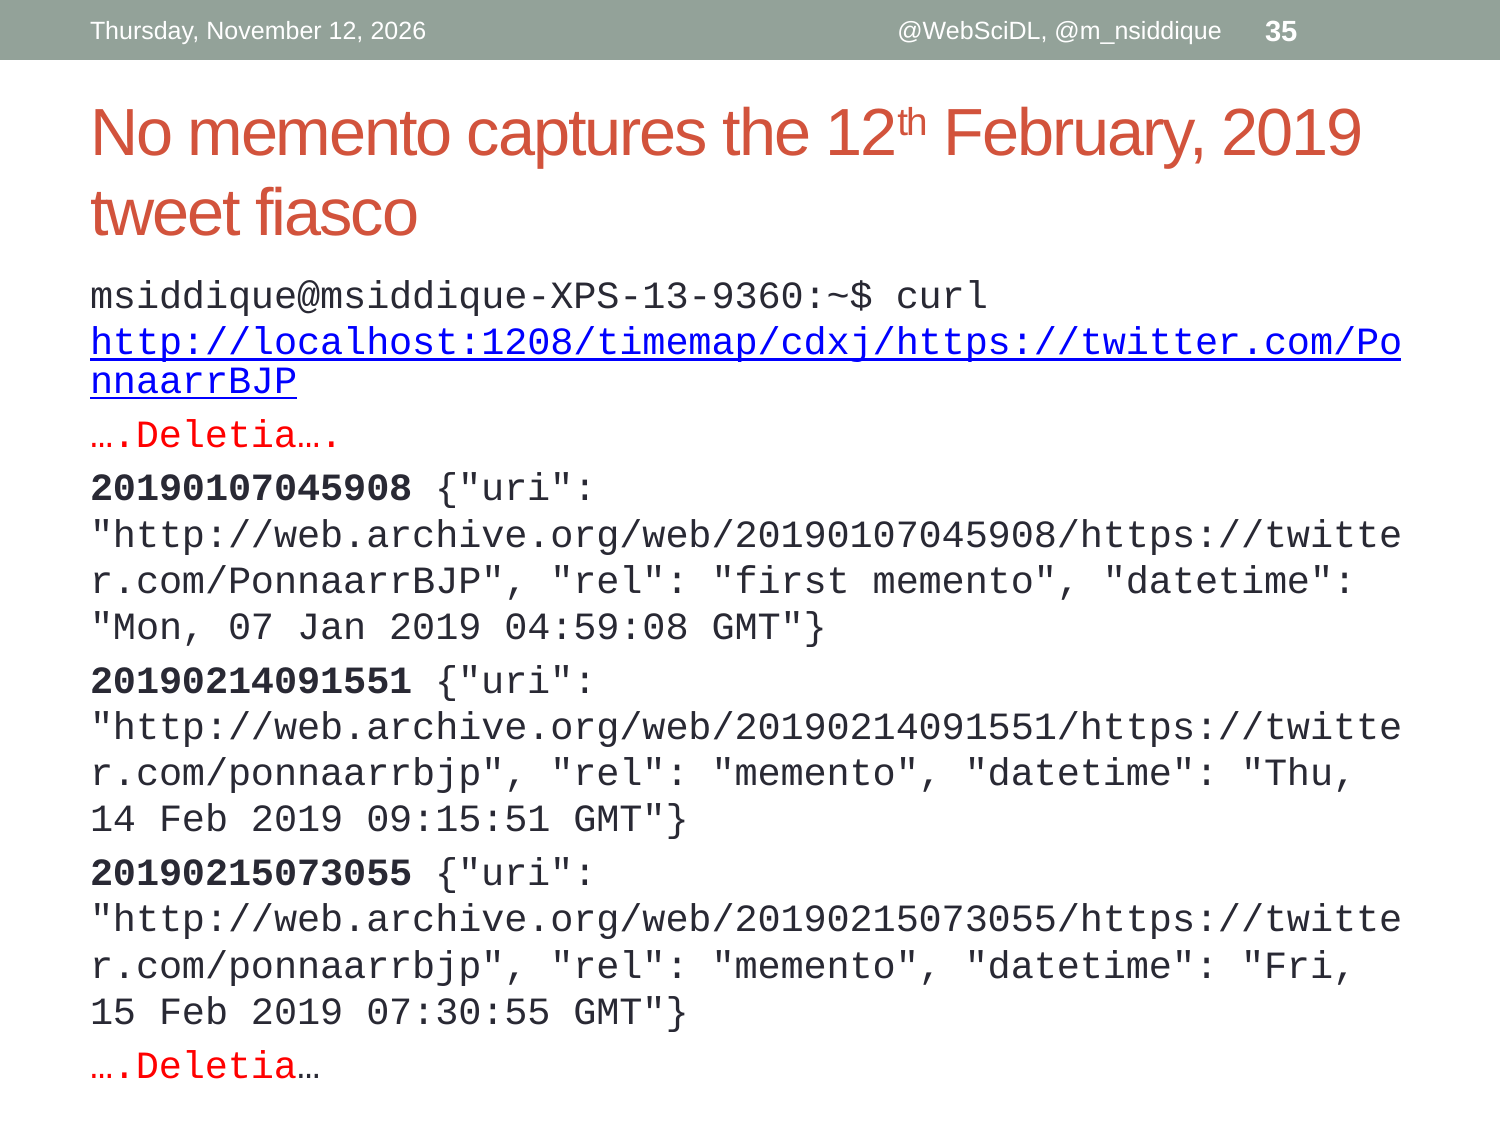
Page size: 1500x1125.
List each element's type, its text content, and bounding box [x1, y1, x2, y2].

list msiddique@msiddique-XPS-13-9360:~$ curl http://localhost:1208/timemap/cdxj/https://twitter.com/PonnaarrBJP ….Deletia…. 20190107045908 {"uri": "http://web.archive.org/web/20190107045908/https://twitter.com/PonnaarrBJP", "rel": "first memento", "datetime": "Mon, 07 Jan 2019 04:59:08 GMT"} 20190214091551 {"uri": "http://web.archive.org/web/20190214091551/https://twitter.com/ponnaarrbjp", "rel": "memento", "datetime": "Thu, 14 Feb 2019 09:15:51 GMT"} 20190215073055 {"uri": "http://web.archive.org/web/20190215073055/https://twitter.com/ponnaarrbjp", "rel": "memento", "datetime": "Fri, 15 Feb 2019 07:30:55 GMT"} ….Deletia… [75, 262, 1425, 1063]
slide_number 35 [1250, 3, 1425, 57]
title No memento captures the 12th February, 2019 tweet fiasco [75, 87, 1425, 250]
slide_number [75, 3, 550, 57]
footer @WebSciDL, @m_nsiddique [562, 3, 1238, 57]
